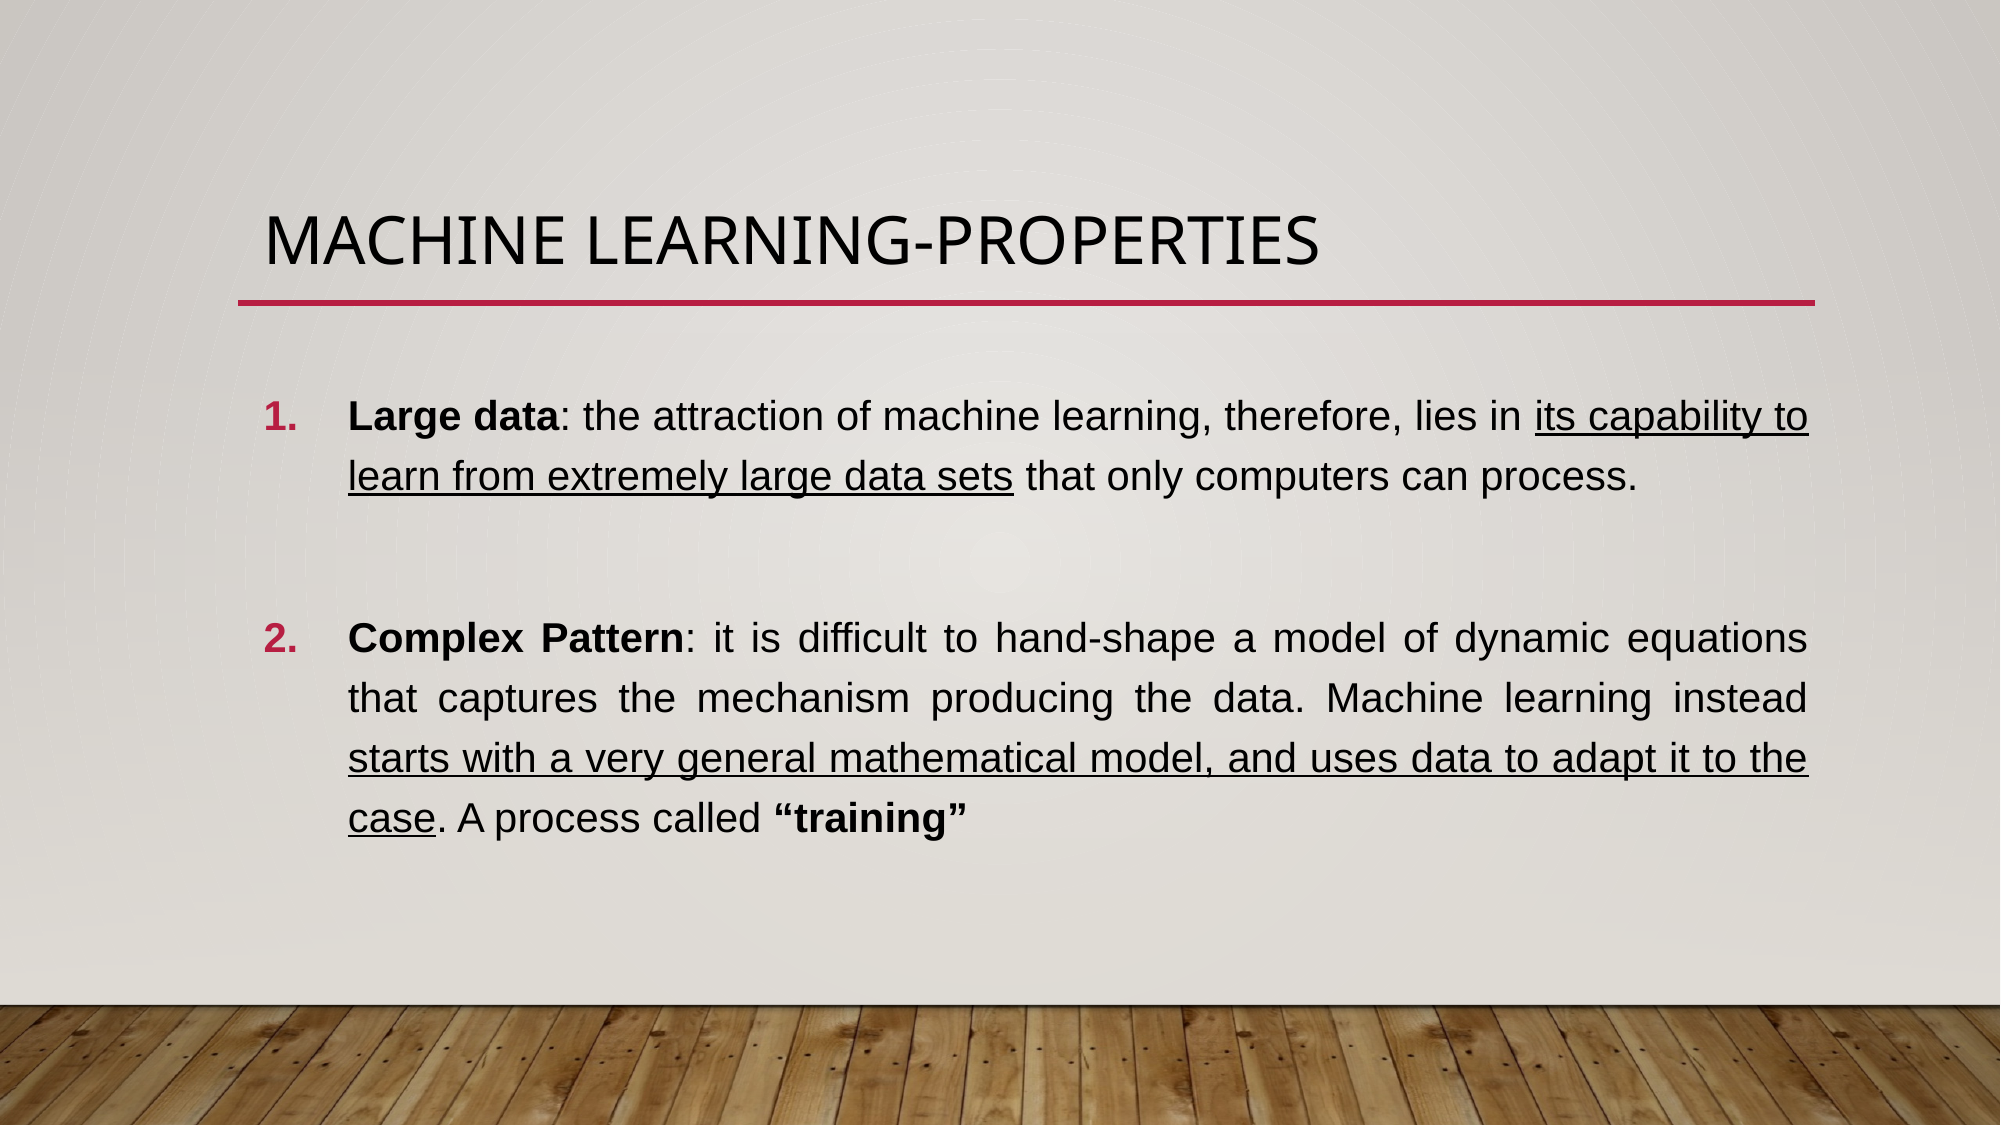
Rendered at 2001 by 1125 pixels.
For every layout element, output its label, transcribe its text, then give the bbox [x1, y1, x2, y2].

title Machine Learning-Properties [248, 199, 1824, 372]
picture [0, 1005, 2000, 1125]
list Large data: the attraction of machine learning, therefore, lies in its capability to learn from extremely large data sets that only computers can process. Complex Pattern: it is difficult to hand-shape a model of dynamic equations that captures the mechanism producing the data. Machine learning instead starts with a very general mathematical model, and uses data to adapt it to the case. A process called “training” [248, 372, 1824, 938]
